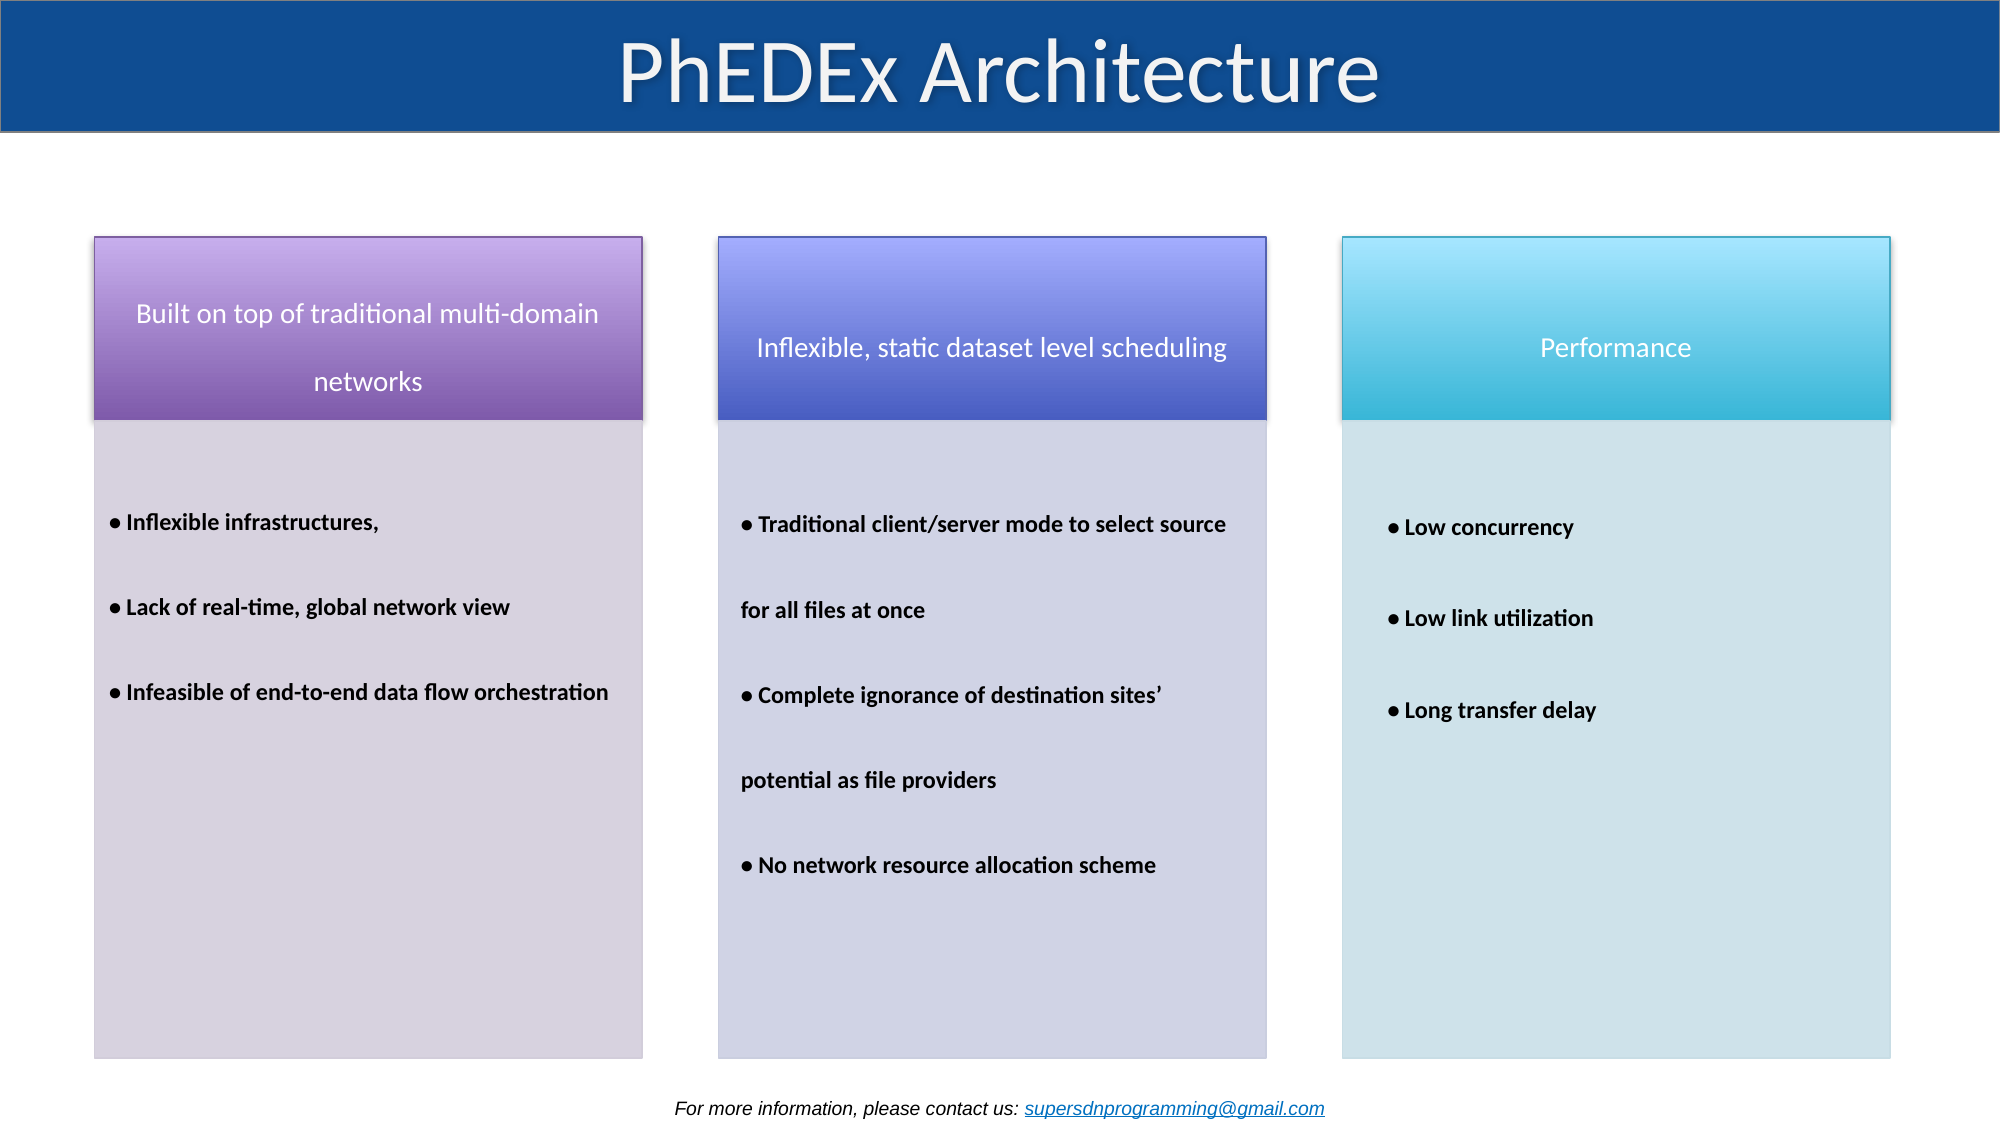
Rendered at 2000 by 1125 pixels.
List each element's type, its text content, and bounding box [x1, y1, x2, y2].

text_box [93, 236, 1891, 1059]
text_box For more information, please contact us: supersdnprogramming@gmail.com [164, 1069, 1836, 1125]
title PhEDEx Architecture [0, 0, 2000, 133]
